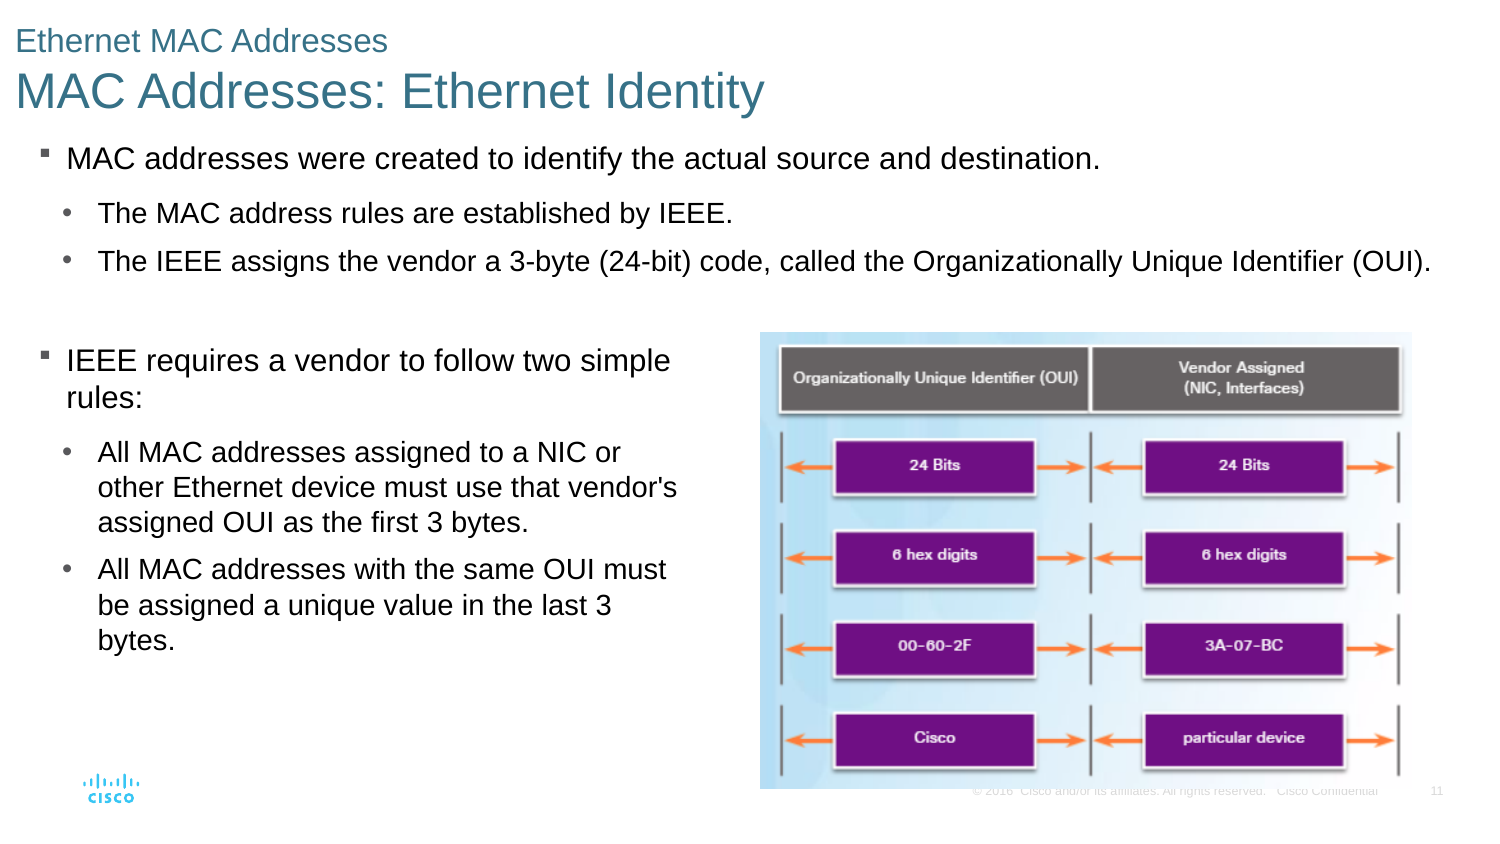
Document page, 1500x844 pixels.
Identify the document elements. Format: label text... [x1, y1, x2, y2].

title Ethernet MAC Addresses MAC Addresses: Ethernet Identity [0, 6, 1500, 131]
picture [760, 332, 1413, 789]
text_box IEEE requires a vendor to follow two simple rules: All MAC addresses assigned to a NIC or other Ethernet device must use that vendor's assigned OUI as the first 3 bytes. All MAC addresses with the same OUI must be assigned a unique value in the last 3 bytes. [23, 332, 719, 740]
list MAC addresses were created to identify the actual source and destination. The MAC address rules are established by IEEE. The IEEE assigns the vendor a 3-byte (24-bit) code, called the Organizationally Unique Identifier (OUI). [23, 131, 1476, 813]
